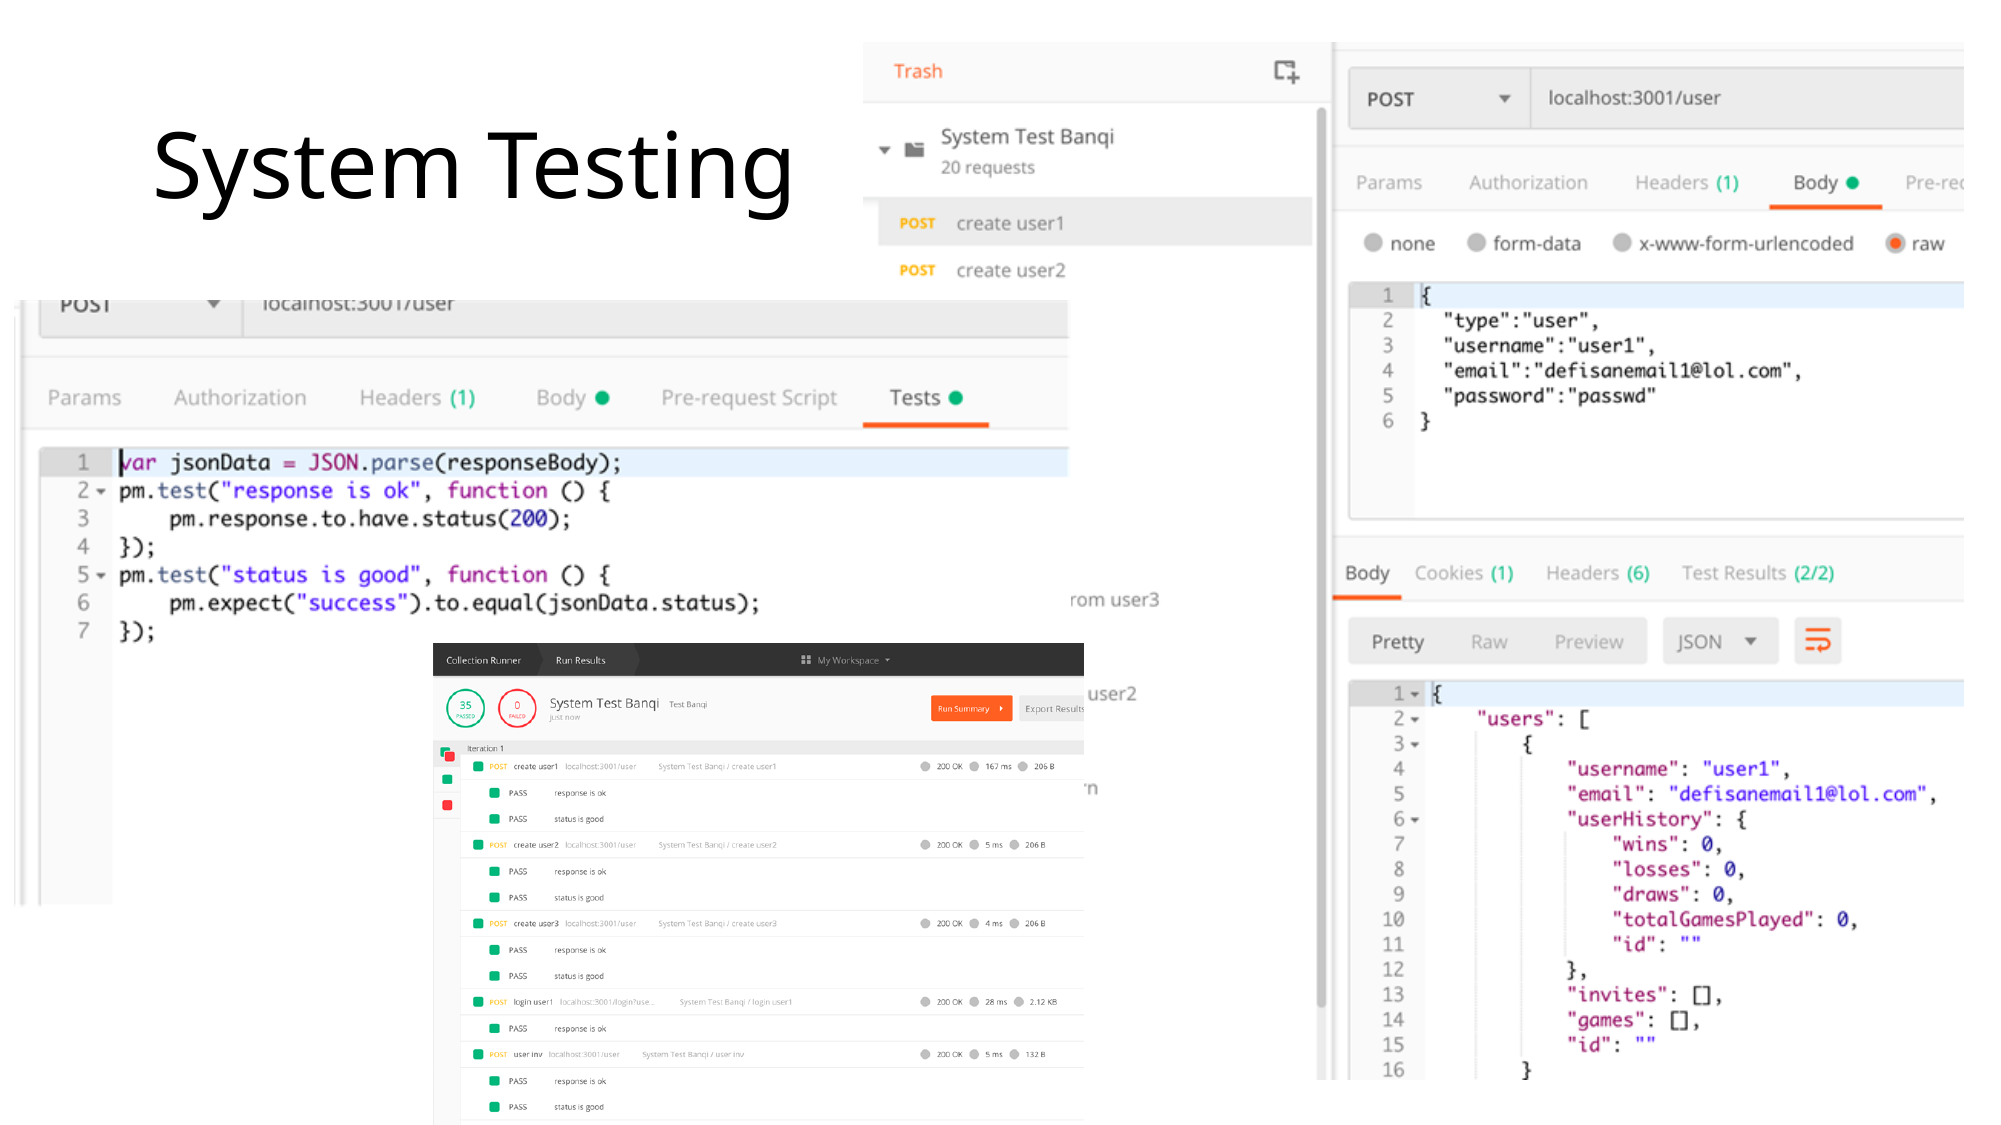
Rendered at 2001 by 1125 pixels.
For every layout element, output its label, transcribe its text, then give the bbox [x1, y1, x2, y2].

picture [14, 300, 1084, 1125]
title System Testing [137, 59, 863, 278]
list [863, 42, 1964, 1080]
